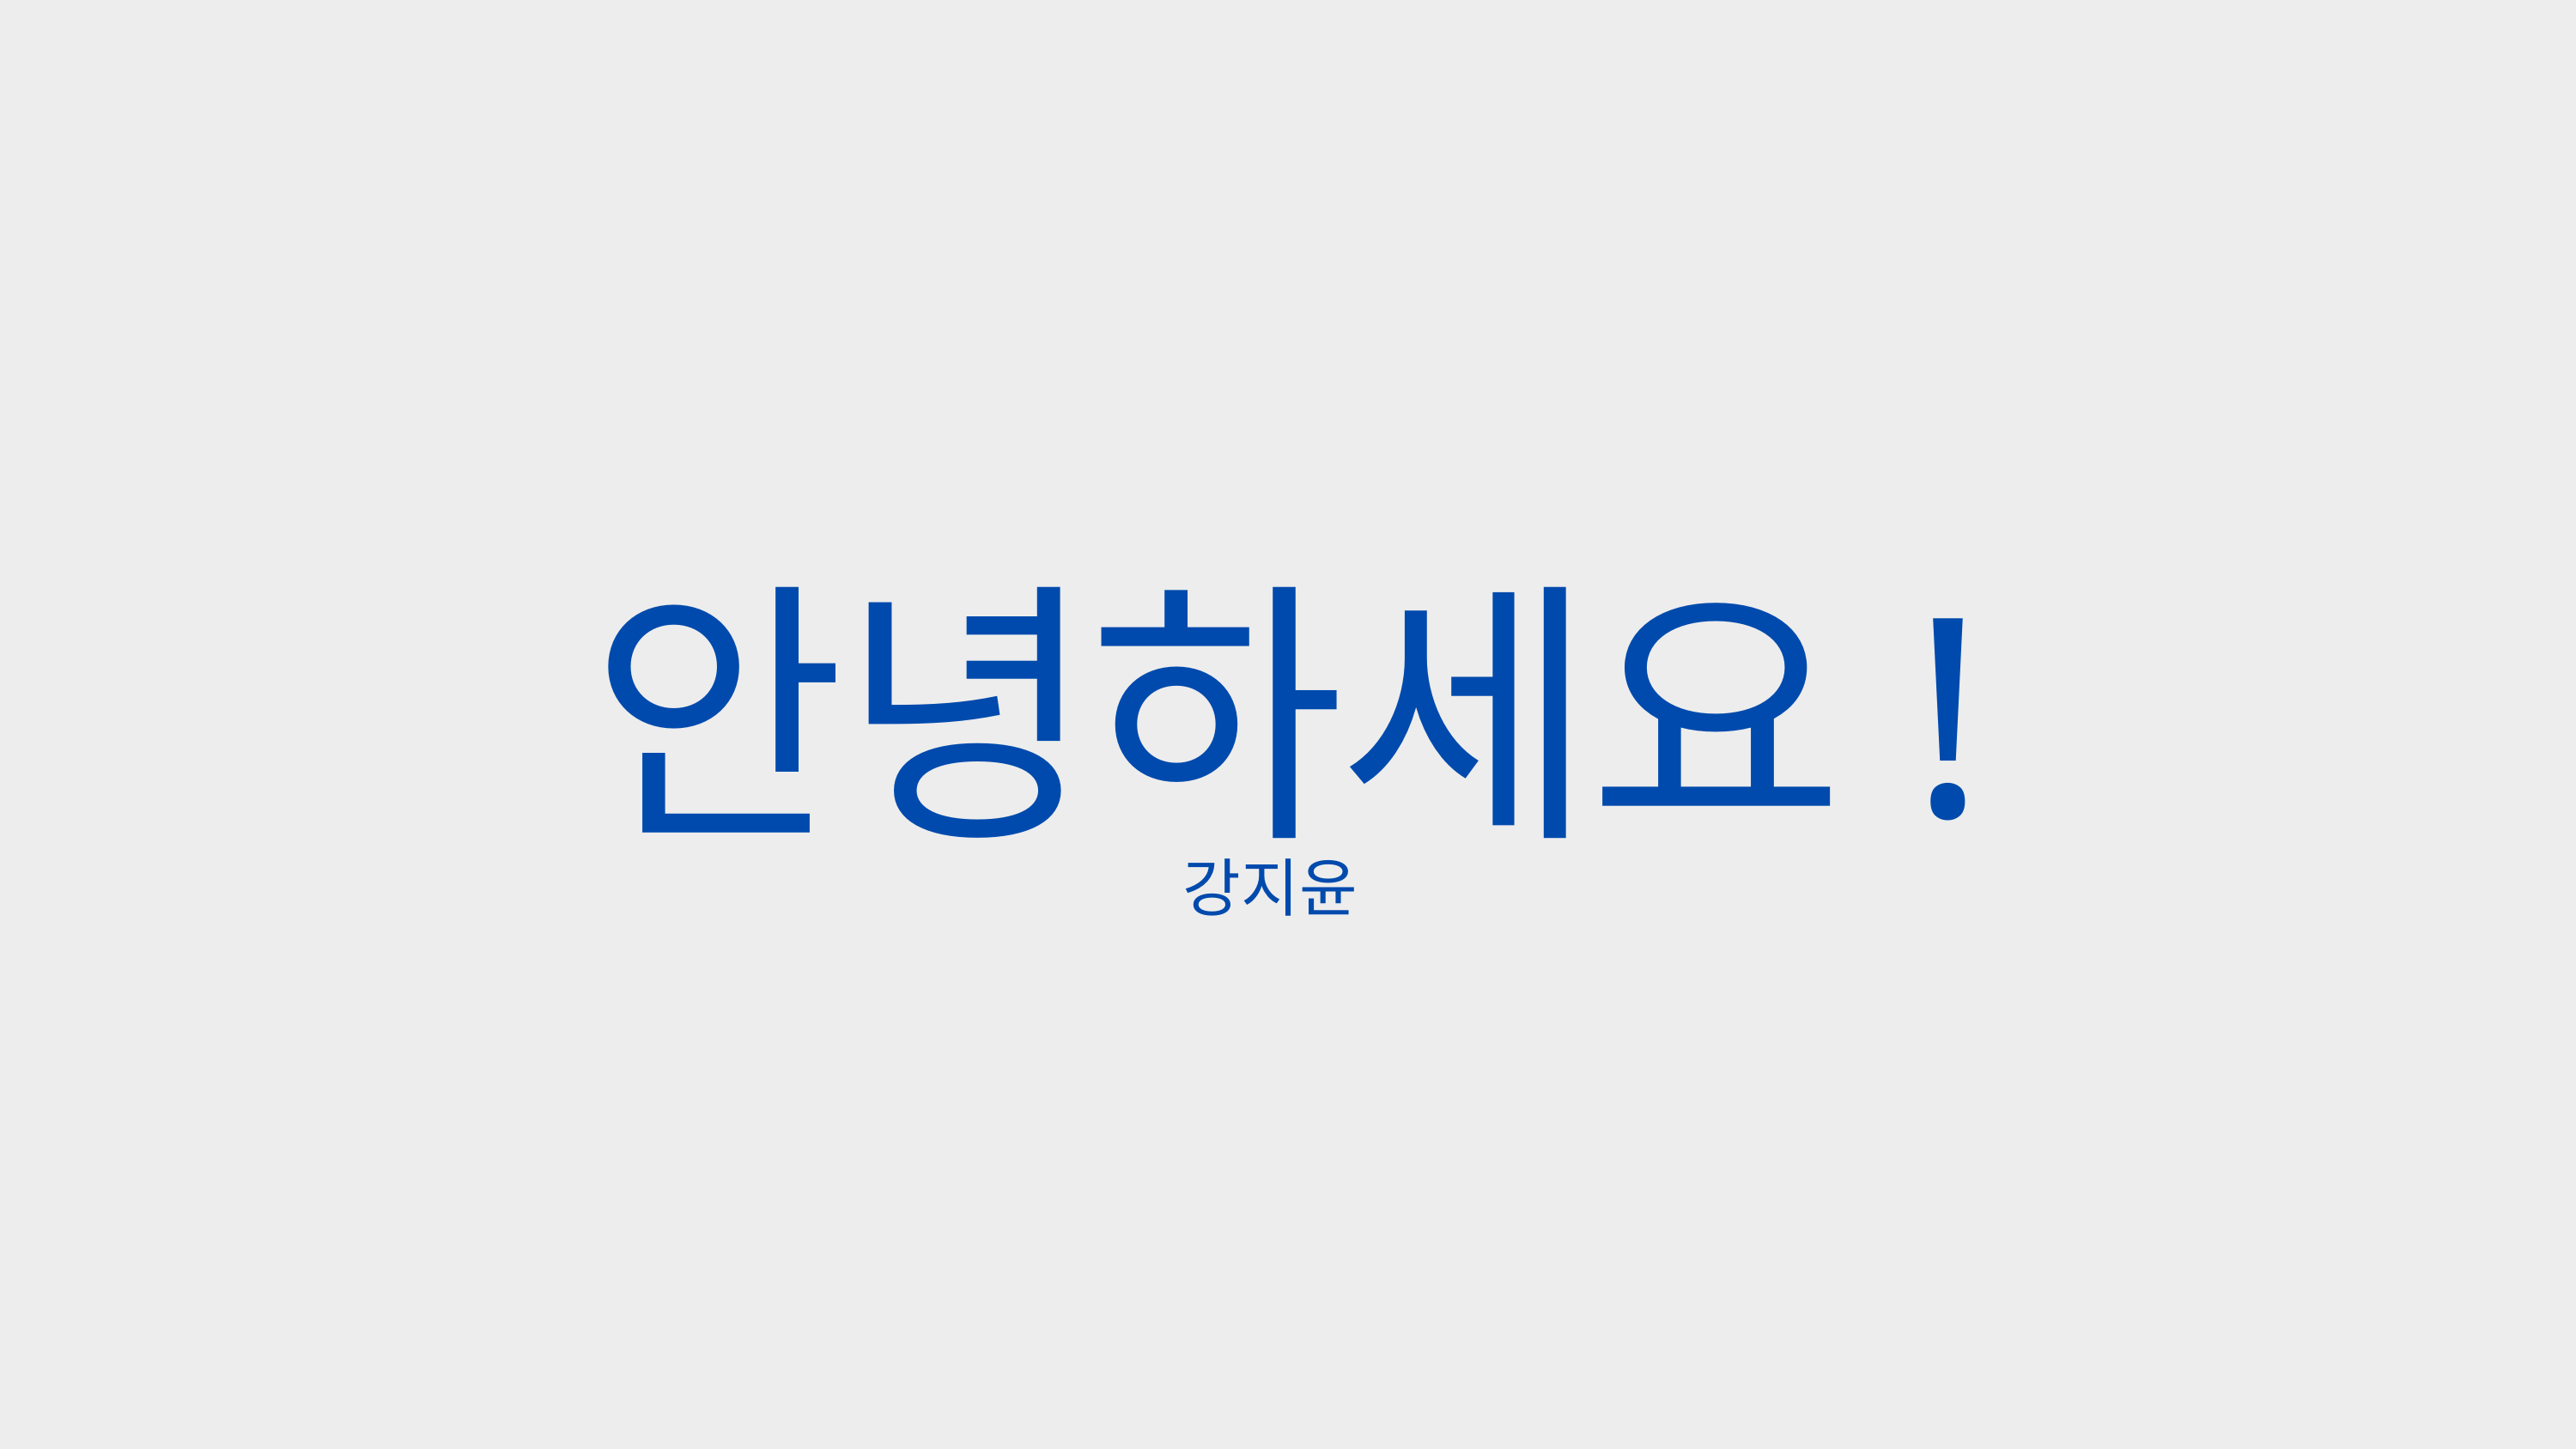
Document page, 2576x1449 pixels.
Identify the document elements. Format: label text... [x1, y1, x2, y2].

text_box 안녕하세요! [410, 484, 2166, 873]
text_box 강지윤 [978, 873, 1563, 924]
